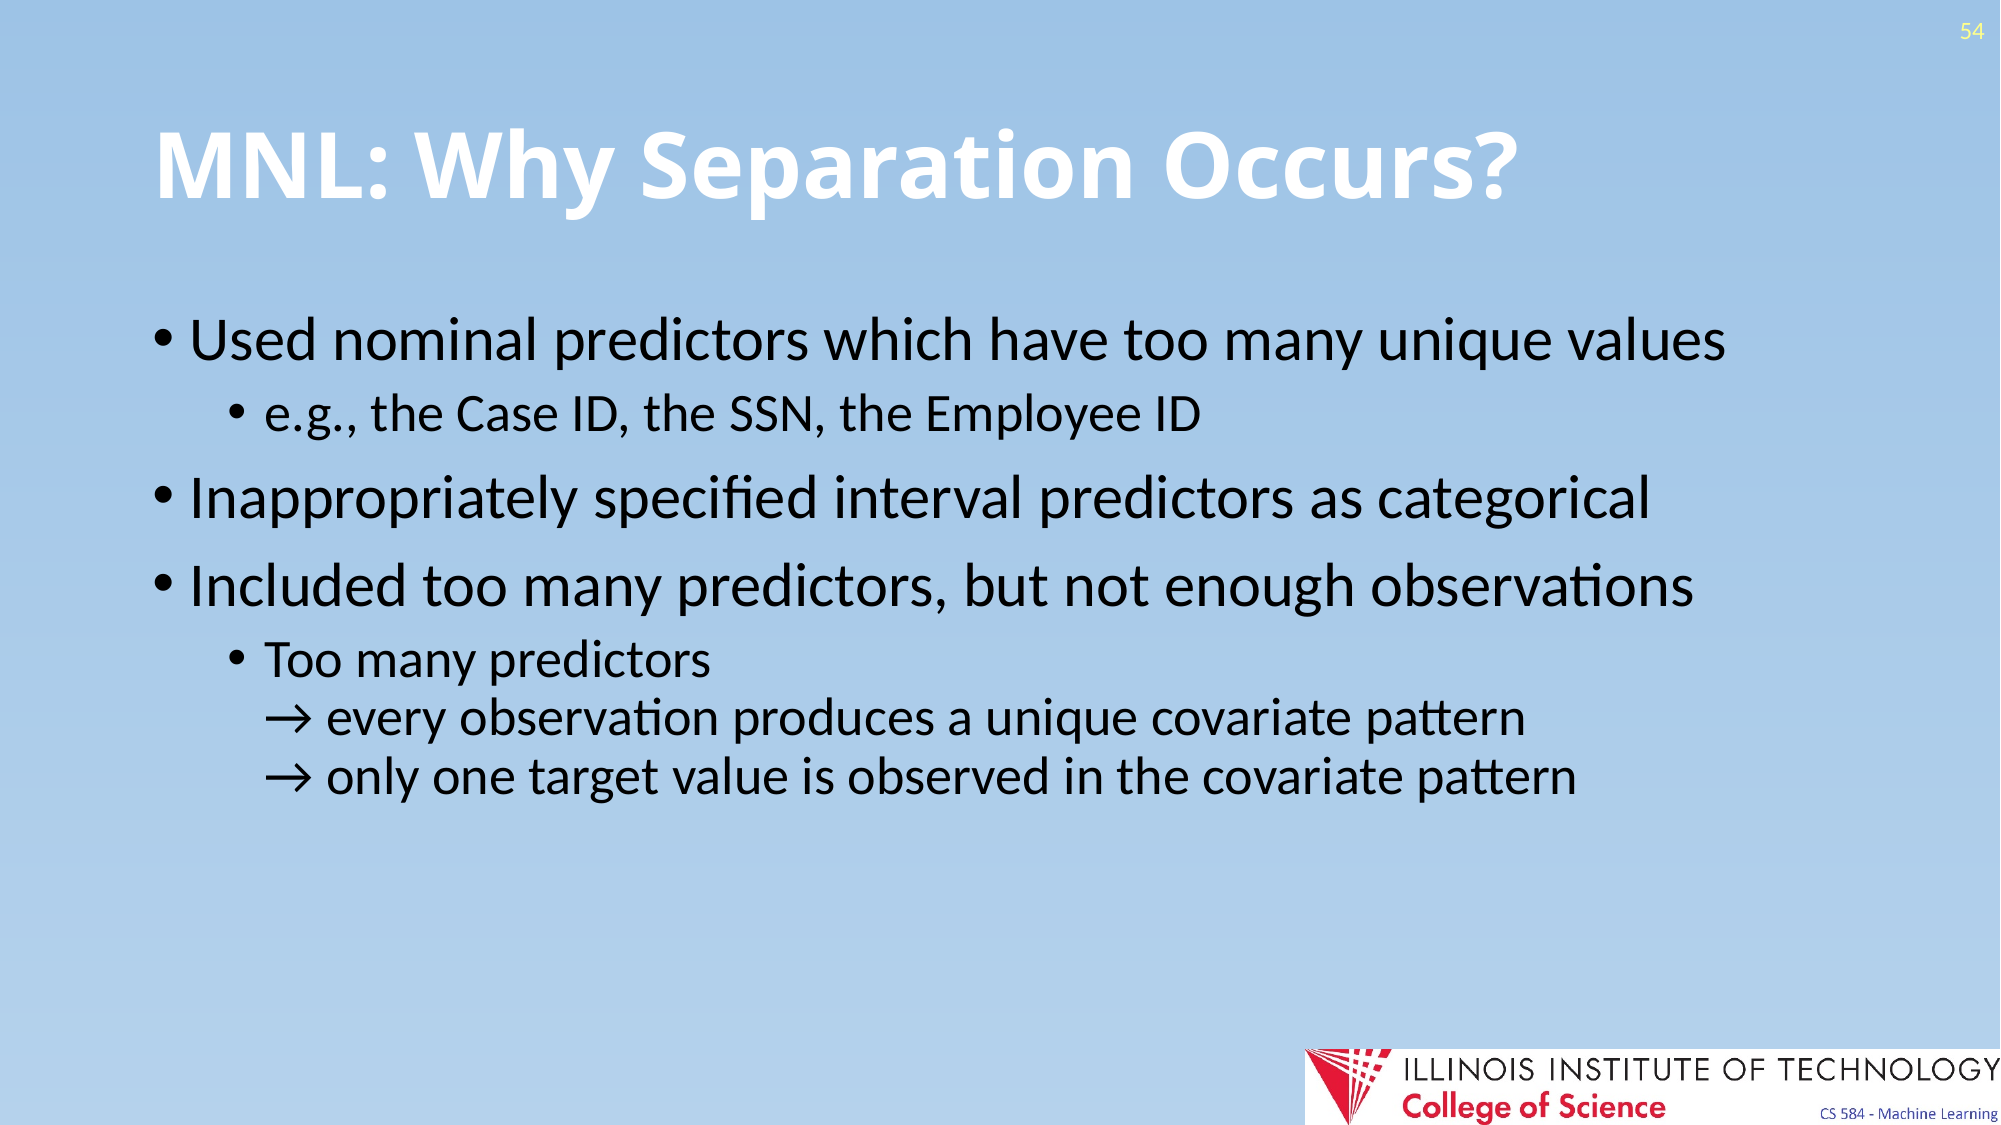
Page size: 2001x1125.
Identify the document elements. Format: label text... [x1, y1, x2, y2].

title MNL: Why Separation Occurs? [137, 59, 1863, 278]
list Used nominal predictors which have too many unique values e.g., the Case ID, the SSN, the Employee ID Inappropriately specified interval predictors as categorical Included too many predictors, but not enough observations Too many predictors → every observation produces a unique covariate pattern → only one target value is observed in the covariate pattern [137, 299, 1863, 1014]
picture [1305, 1049, 2000, 1125]
slide_number 54 [1550, 0, 2000, 60]
